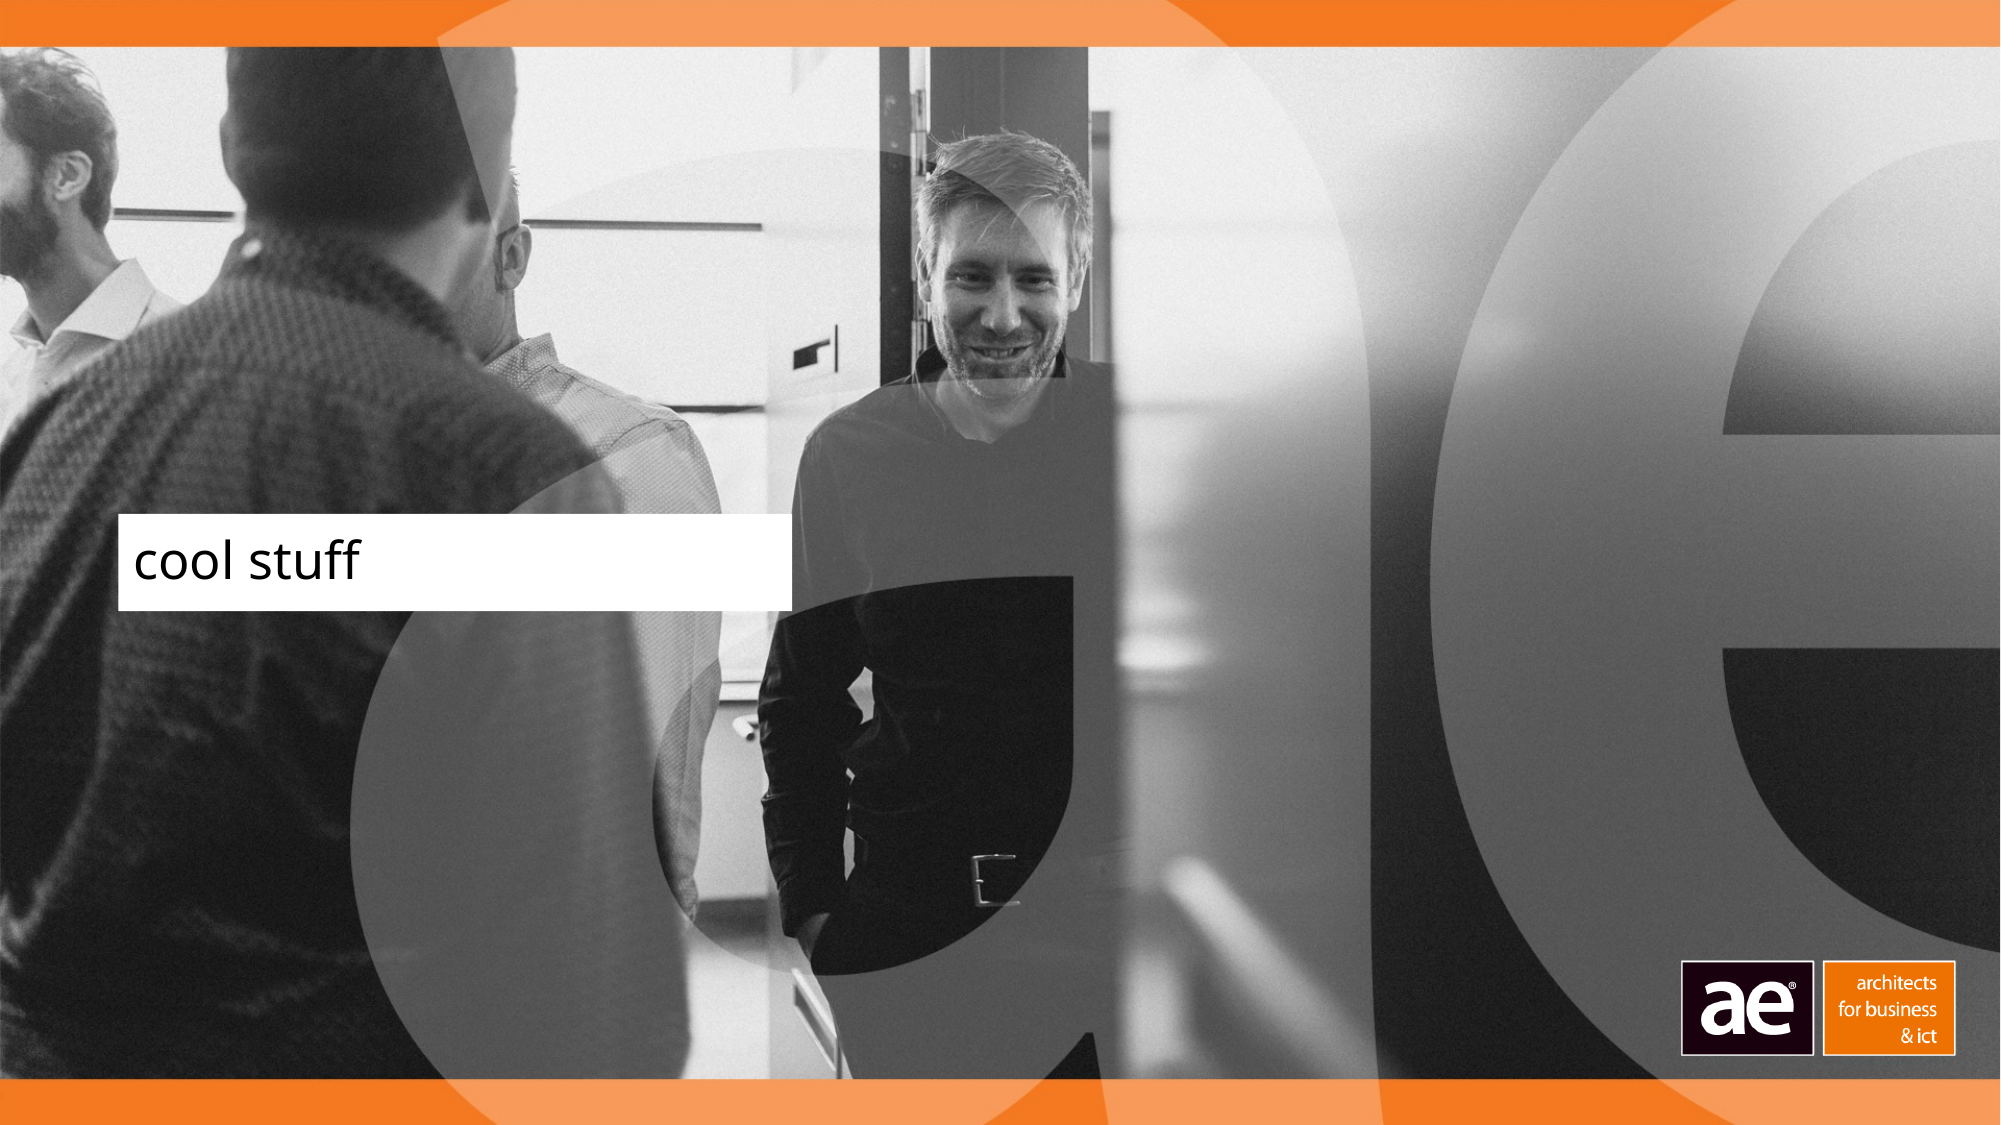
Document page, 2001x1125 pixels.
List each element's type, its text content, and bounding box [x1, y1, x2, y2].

picture [0, 0, 2001, 1125]
list cool stuff [118, 513, 793, 612]
